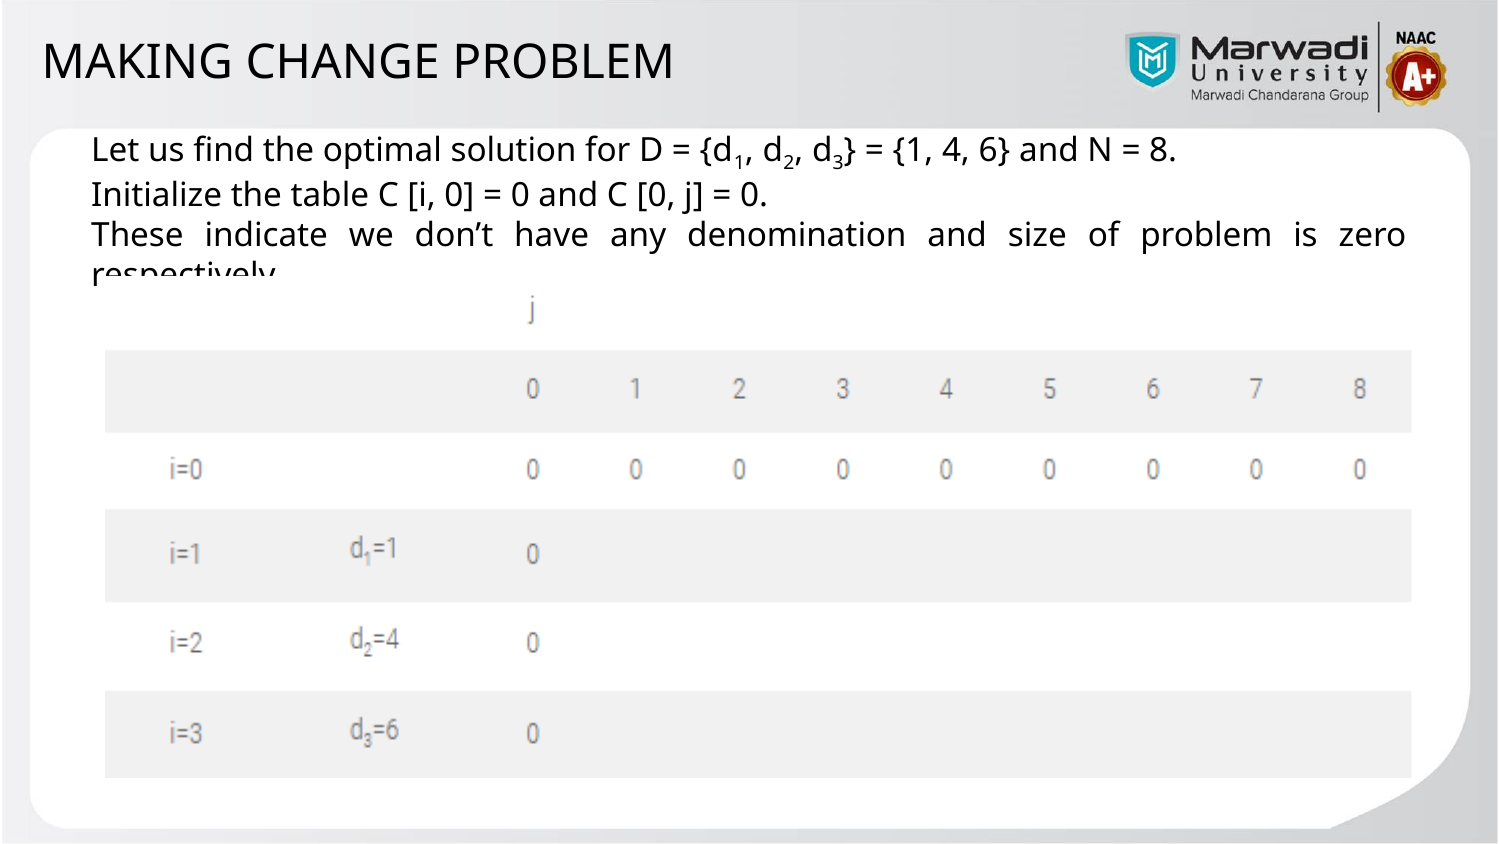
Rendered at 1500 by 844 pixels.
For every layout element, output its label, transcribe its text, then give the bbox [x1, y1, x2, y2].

picture [1, 0, 1498, 844]
text_box Let us find the optimal solution for D = {d1, d2, d3} = {1, 4, 6} and N = 8. Initialize the table C [i, 0] = 0 and C [0, j] = 0. These indicate we don’t have any denomination and size of problem is zero respectively. [76, 112, 1424, 309]
text_box MAKING CHANGE PROBLEM [26, 15, 1101, 104]
